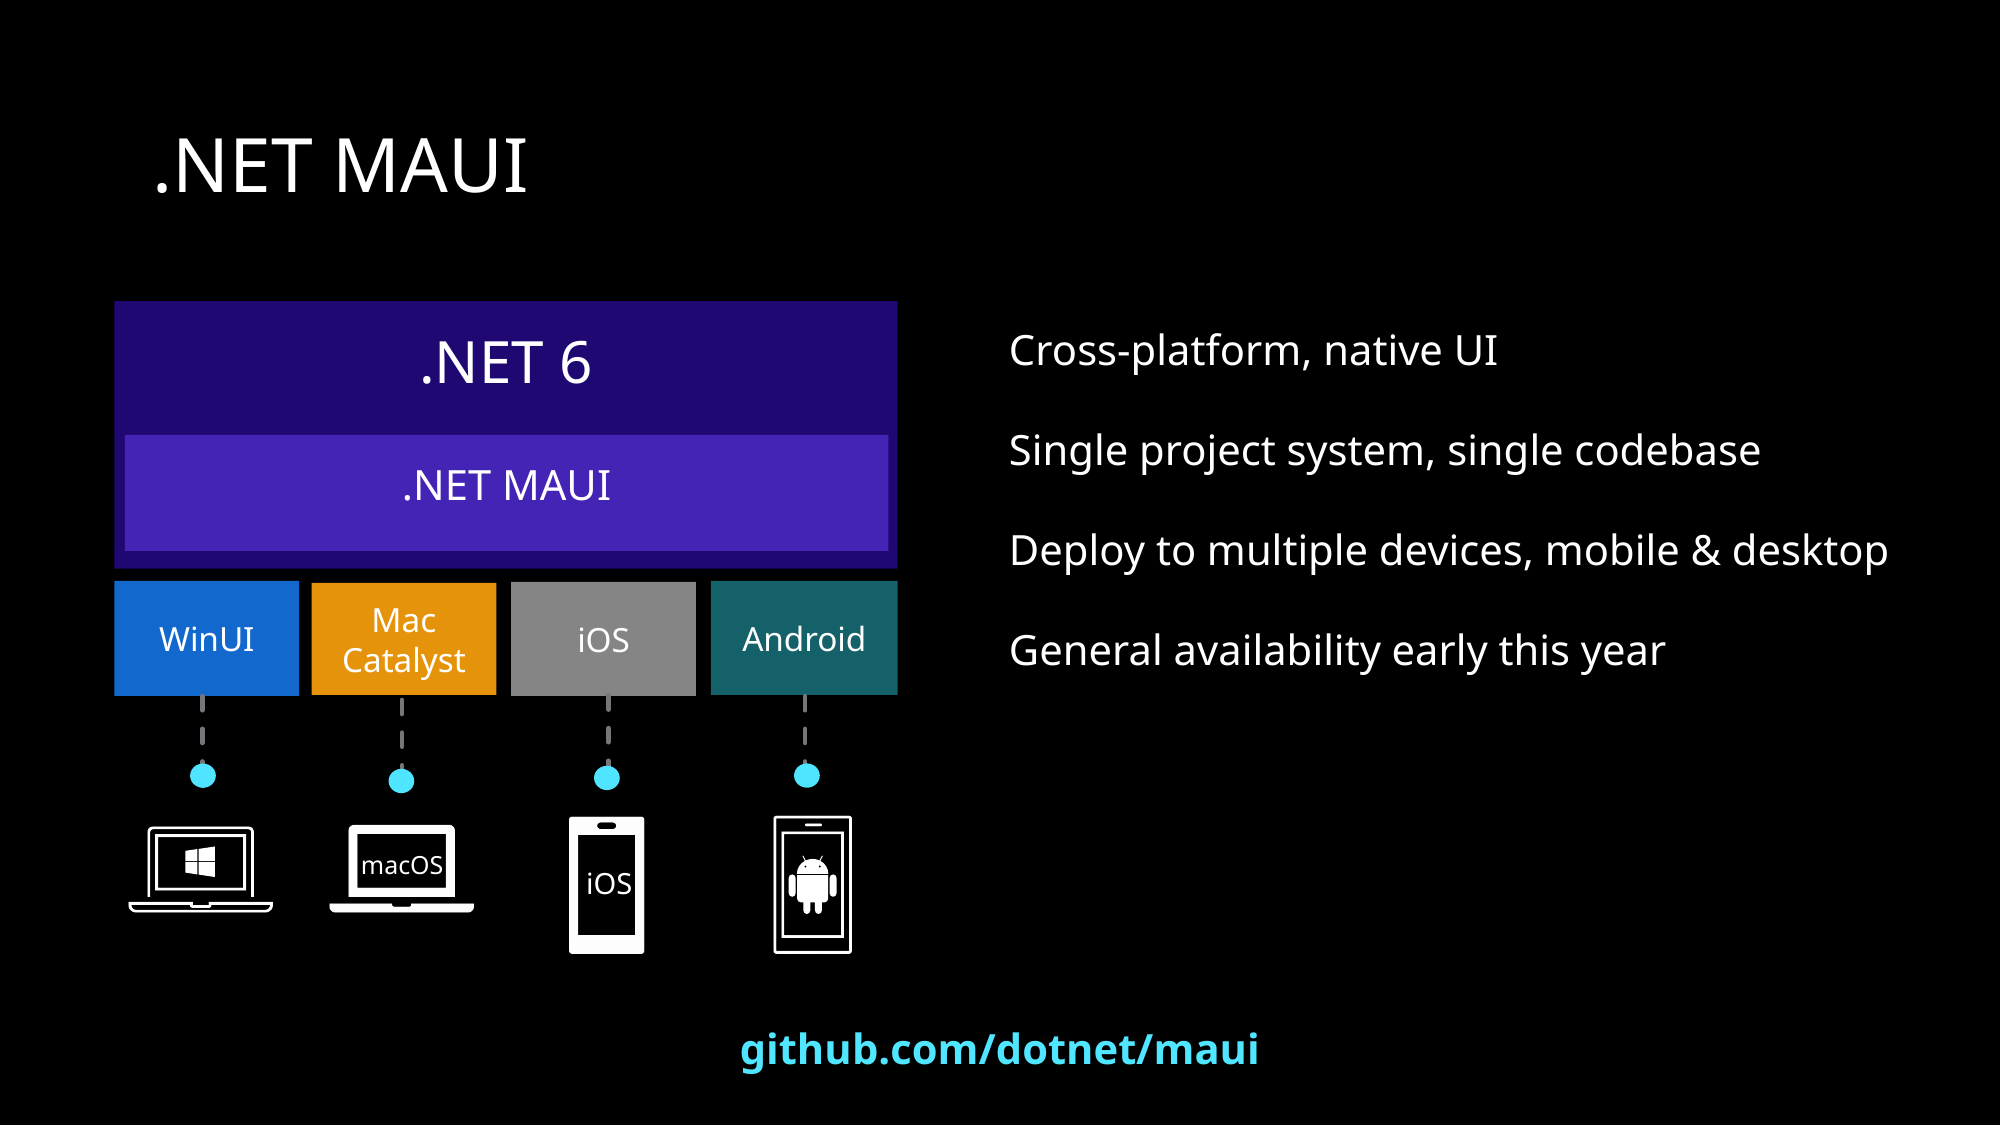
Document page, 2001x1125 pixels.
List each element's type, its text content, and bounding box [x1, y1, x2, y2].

text_box Cross-platform, native UI Single project system, single codebase Deploy to multiple devices, mobile & desktop General availability early this year [994, 316, 2000, 681]
text_box .NET MAUI [124, 434, 889, 551]
title .NET MAUI [137, 59, 1863, 278]
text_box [189, 695, 820, 794]
picture [326, 794, 477, 944]
text_box github.com/dotnet/maui [381, 1028, 1619, 1074]
text_box .NET 6 [114, 301, 898, 569]
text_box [125, 793, 276, 944]
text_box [531, 809, 682, 960]
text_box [737, 809, 888, 960]
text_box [114, 580, 898, 696]
